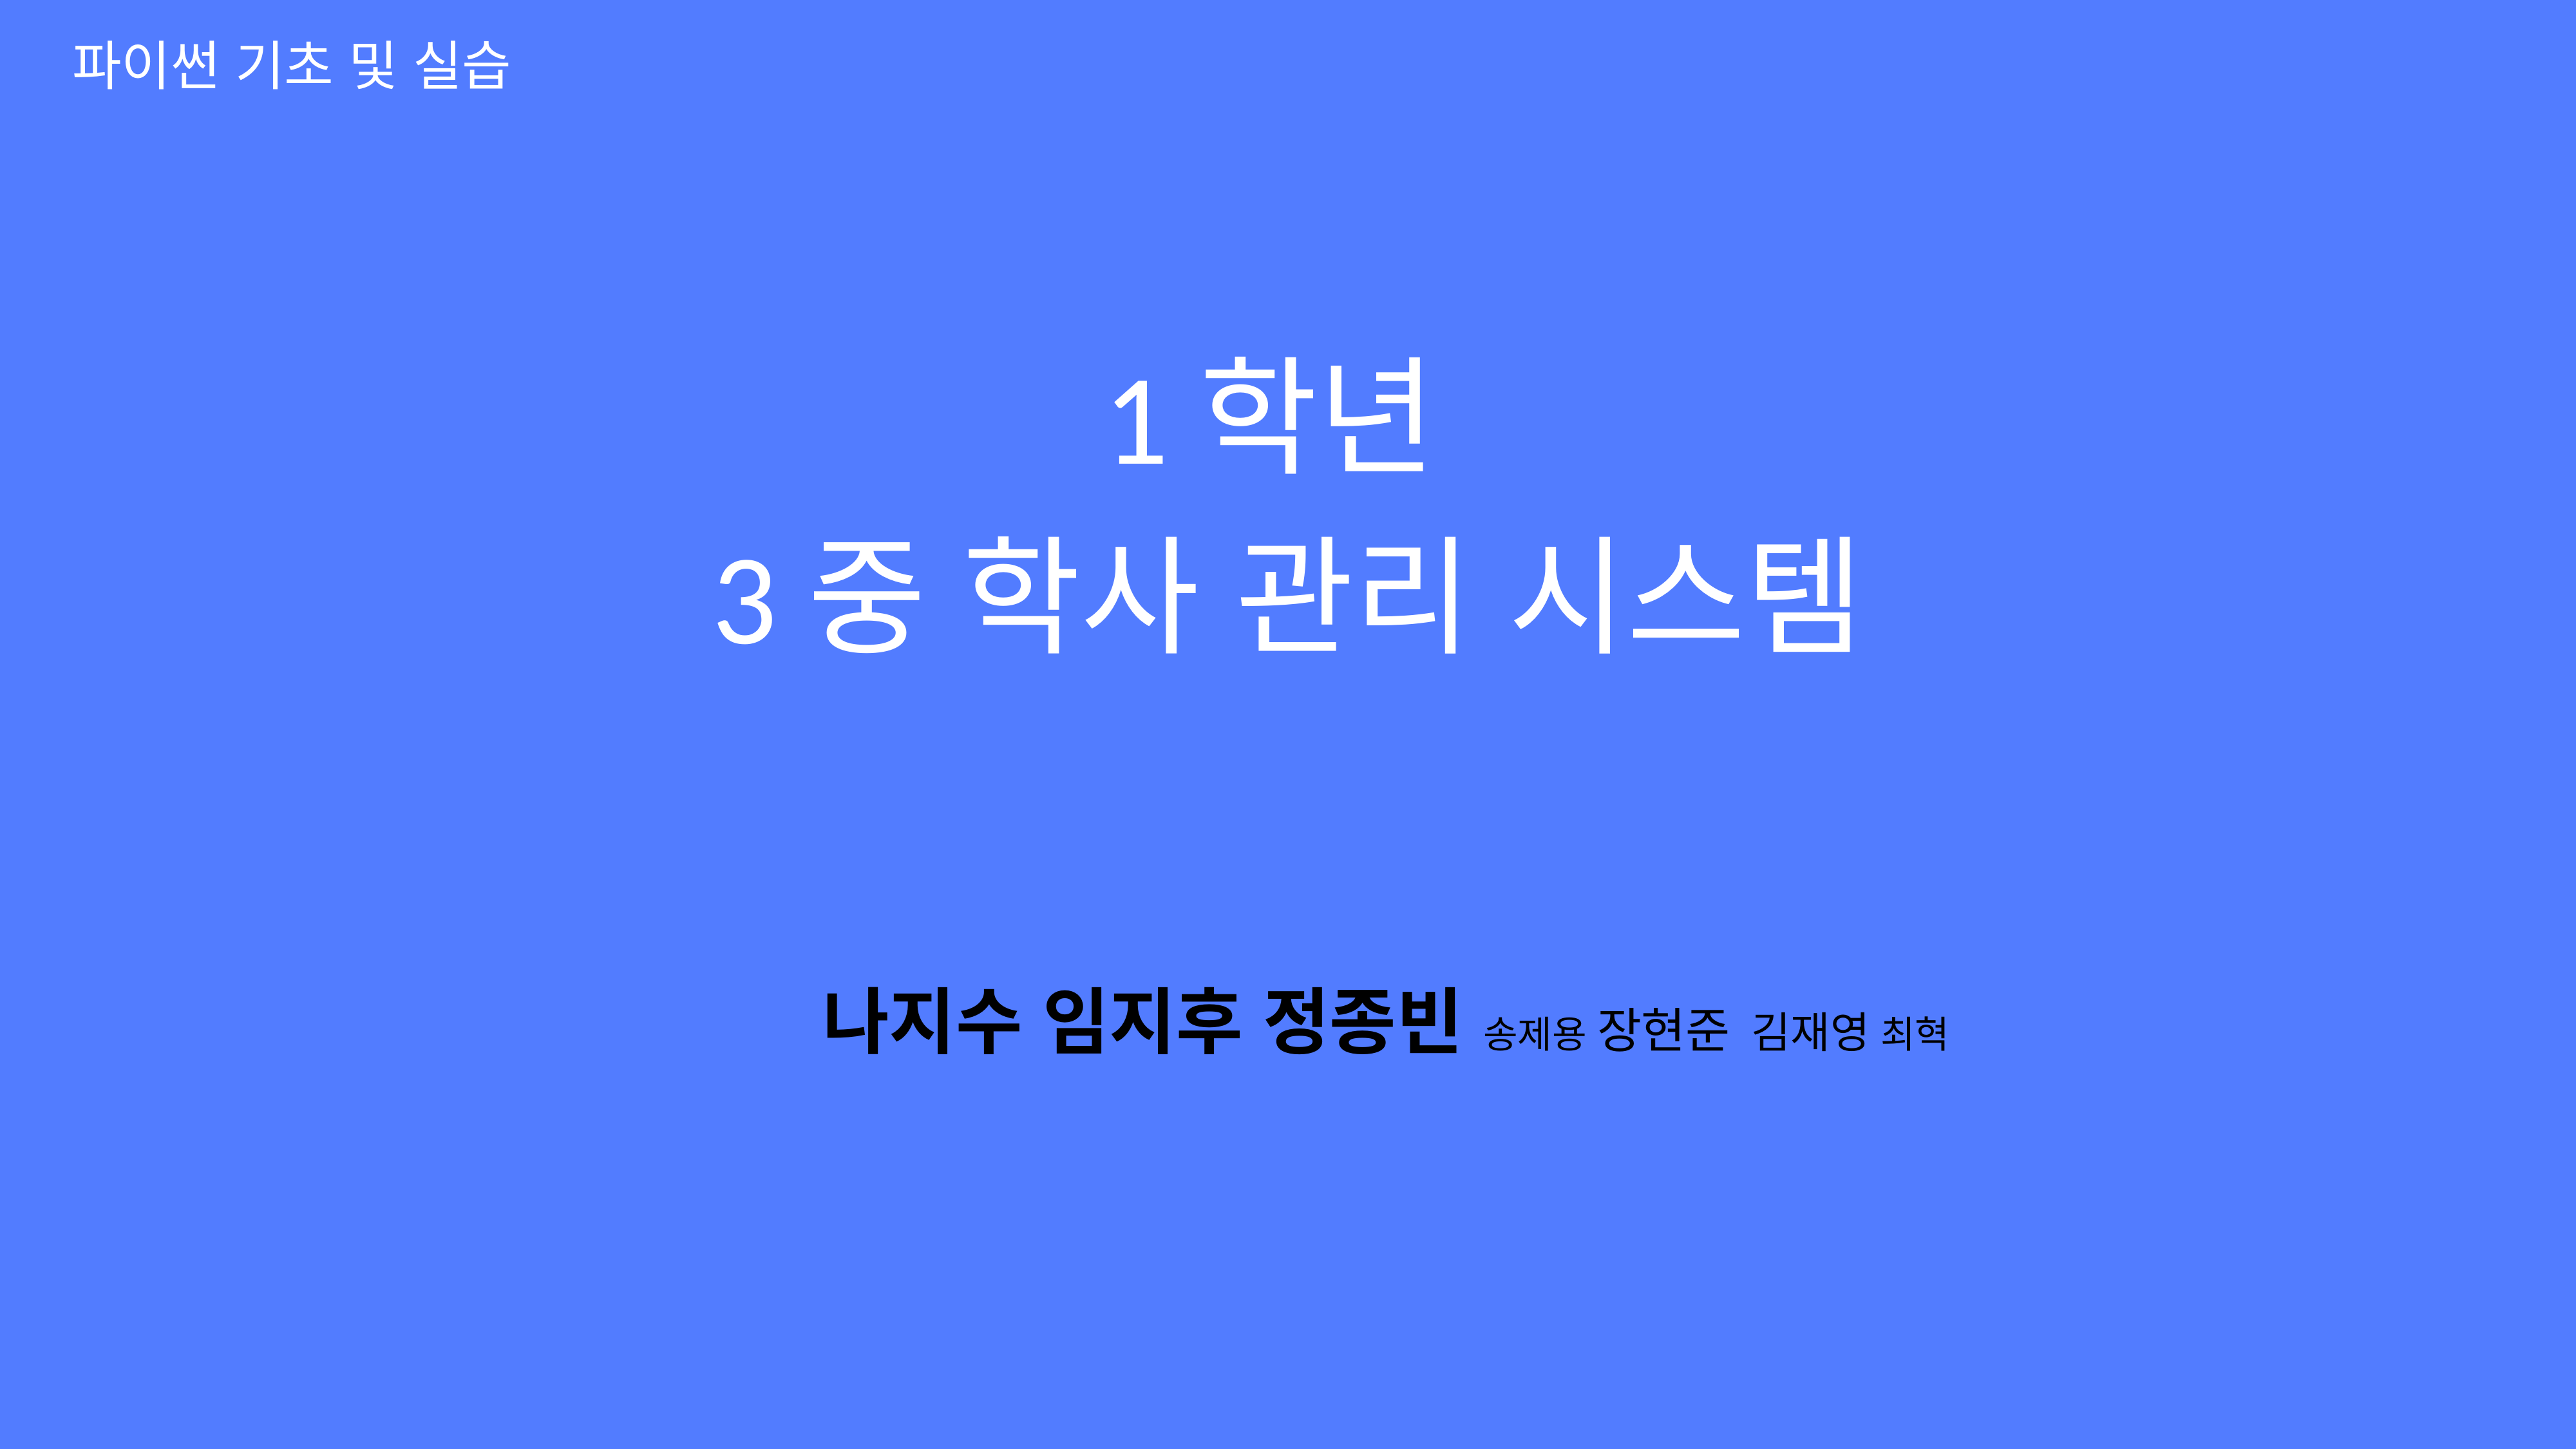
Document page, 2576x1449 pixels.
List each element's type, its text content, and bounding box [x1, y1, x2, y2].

text_box 1학년 3중 학사 관리 시스템 [361, 305, 2215, 632]
text_box 나지수 임지후 정종빈 송제용 장현준 김재영 최혁 [813, 877, 2085, 1025]
text_box 파이썬 기초 및 실습 [72, 24, 1908, 104]
